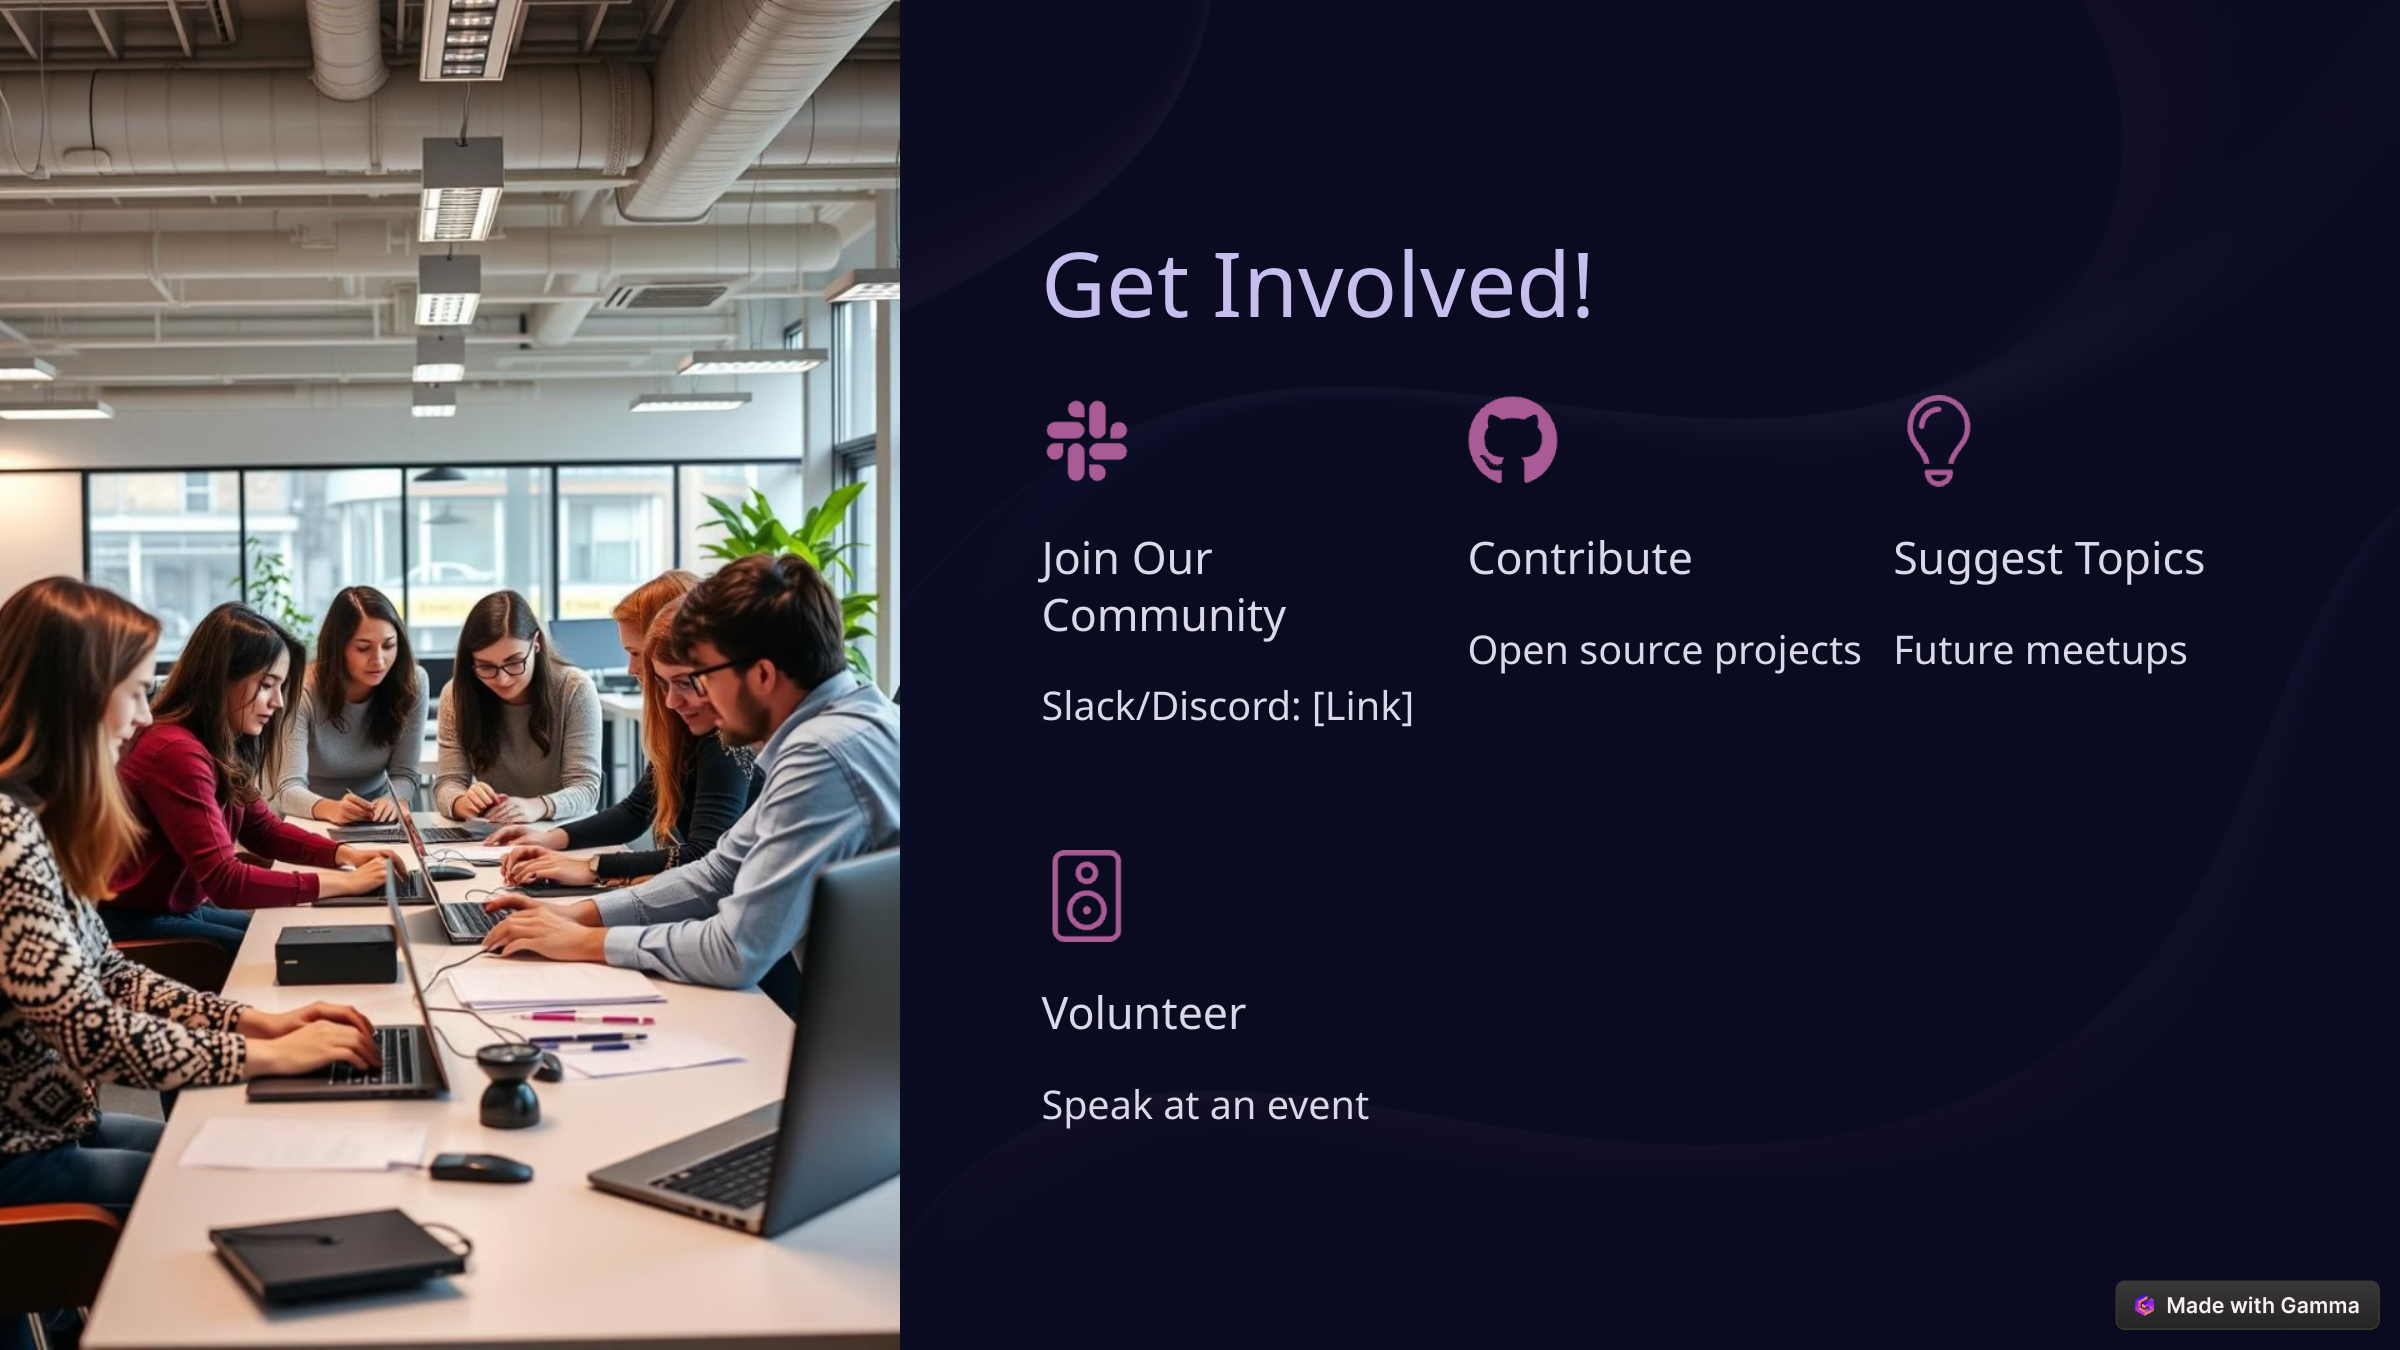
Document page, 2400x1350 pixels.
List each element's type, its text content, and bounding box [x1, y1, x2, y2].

text_box Get Involved! [1041, 222, 1942, 335]
text_box Slack/Discord: [Link] [1041, 664, 1407, 729]
text_box Future meetups [1893, 607, 2259, 673]
text_box Join Our Community [1041, 527, 1407, 640]
picture [0, 0, 900, 1350]
text_box Contribute [1467, 527, 1833, 584]
text_box Volunteer [1041, 982, 1407, 1039]
text_box Open source projects [1467, 607, 1833, 673]
text_box Suggest Topics [1893, 527, 2259, 584]
picture [1467, 395, 1559, 487]
text_box Speak at an event [1041, 1062, 1407, 1128]
picture [1893, 395, 1985, 487]
picture [1041, 850, 1133, 942]
picture [2106, 1271, 2389, 1339]
picture [1041, 395, 1133, 487]
